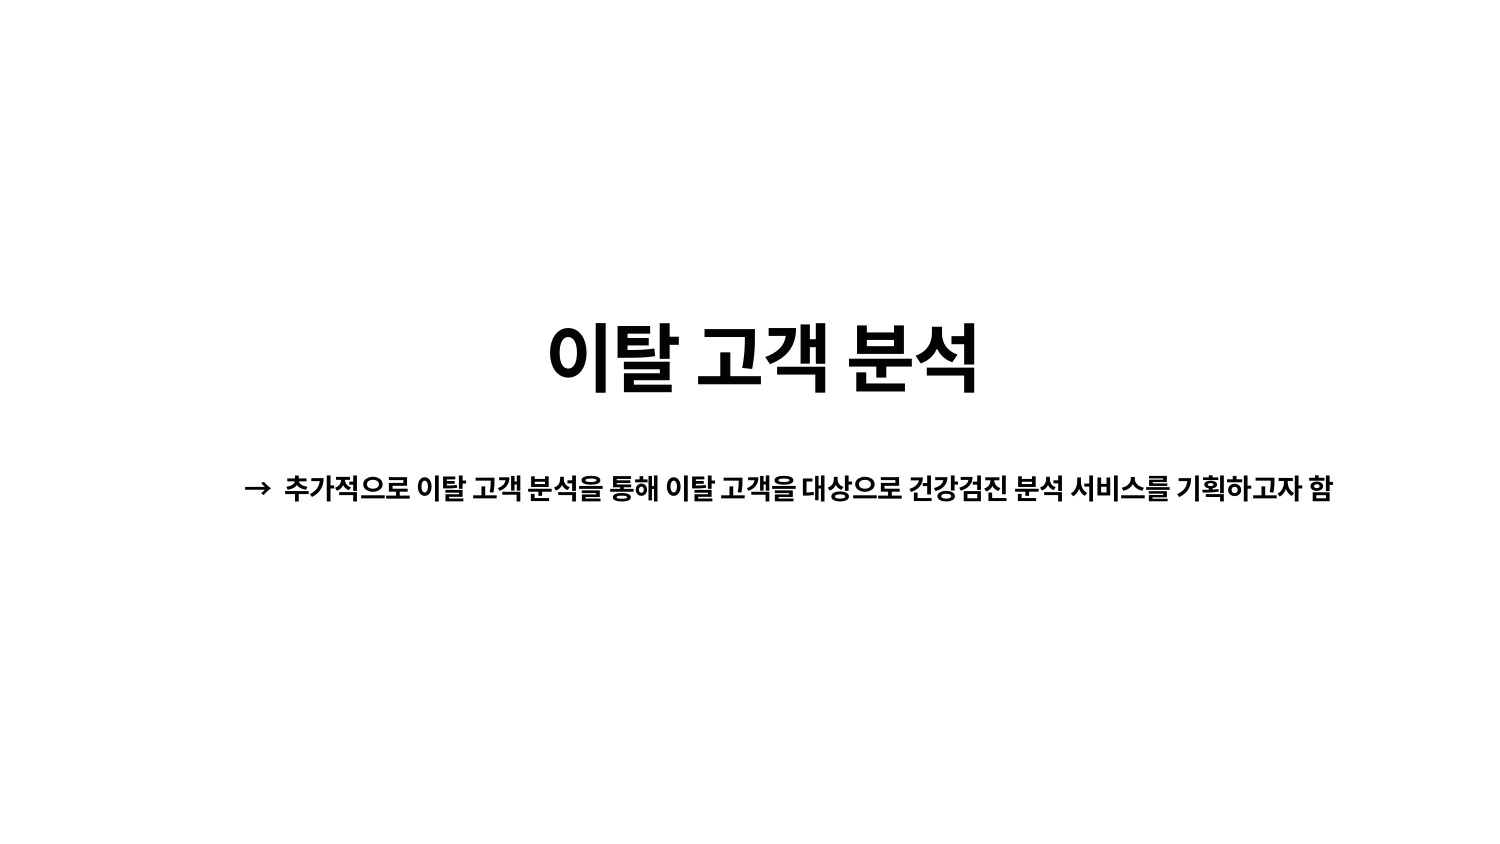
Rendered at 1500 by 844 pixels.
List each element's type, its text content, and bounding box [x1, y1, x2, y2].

text_box → 추가적으로 이탈 고객 분석을 통해 이탈 고객을 대상으로 건강검진 분석 서비스를 기획하고자 함 [229, 467, 1397, 506]
text_box 이탈 고객 분석 [530, 311, 1044, 402]
